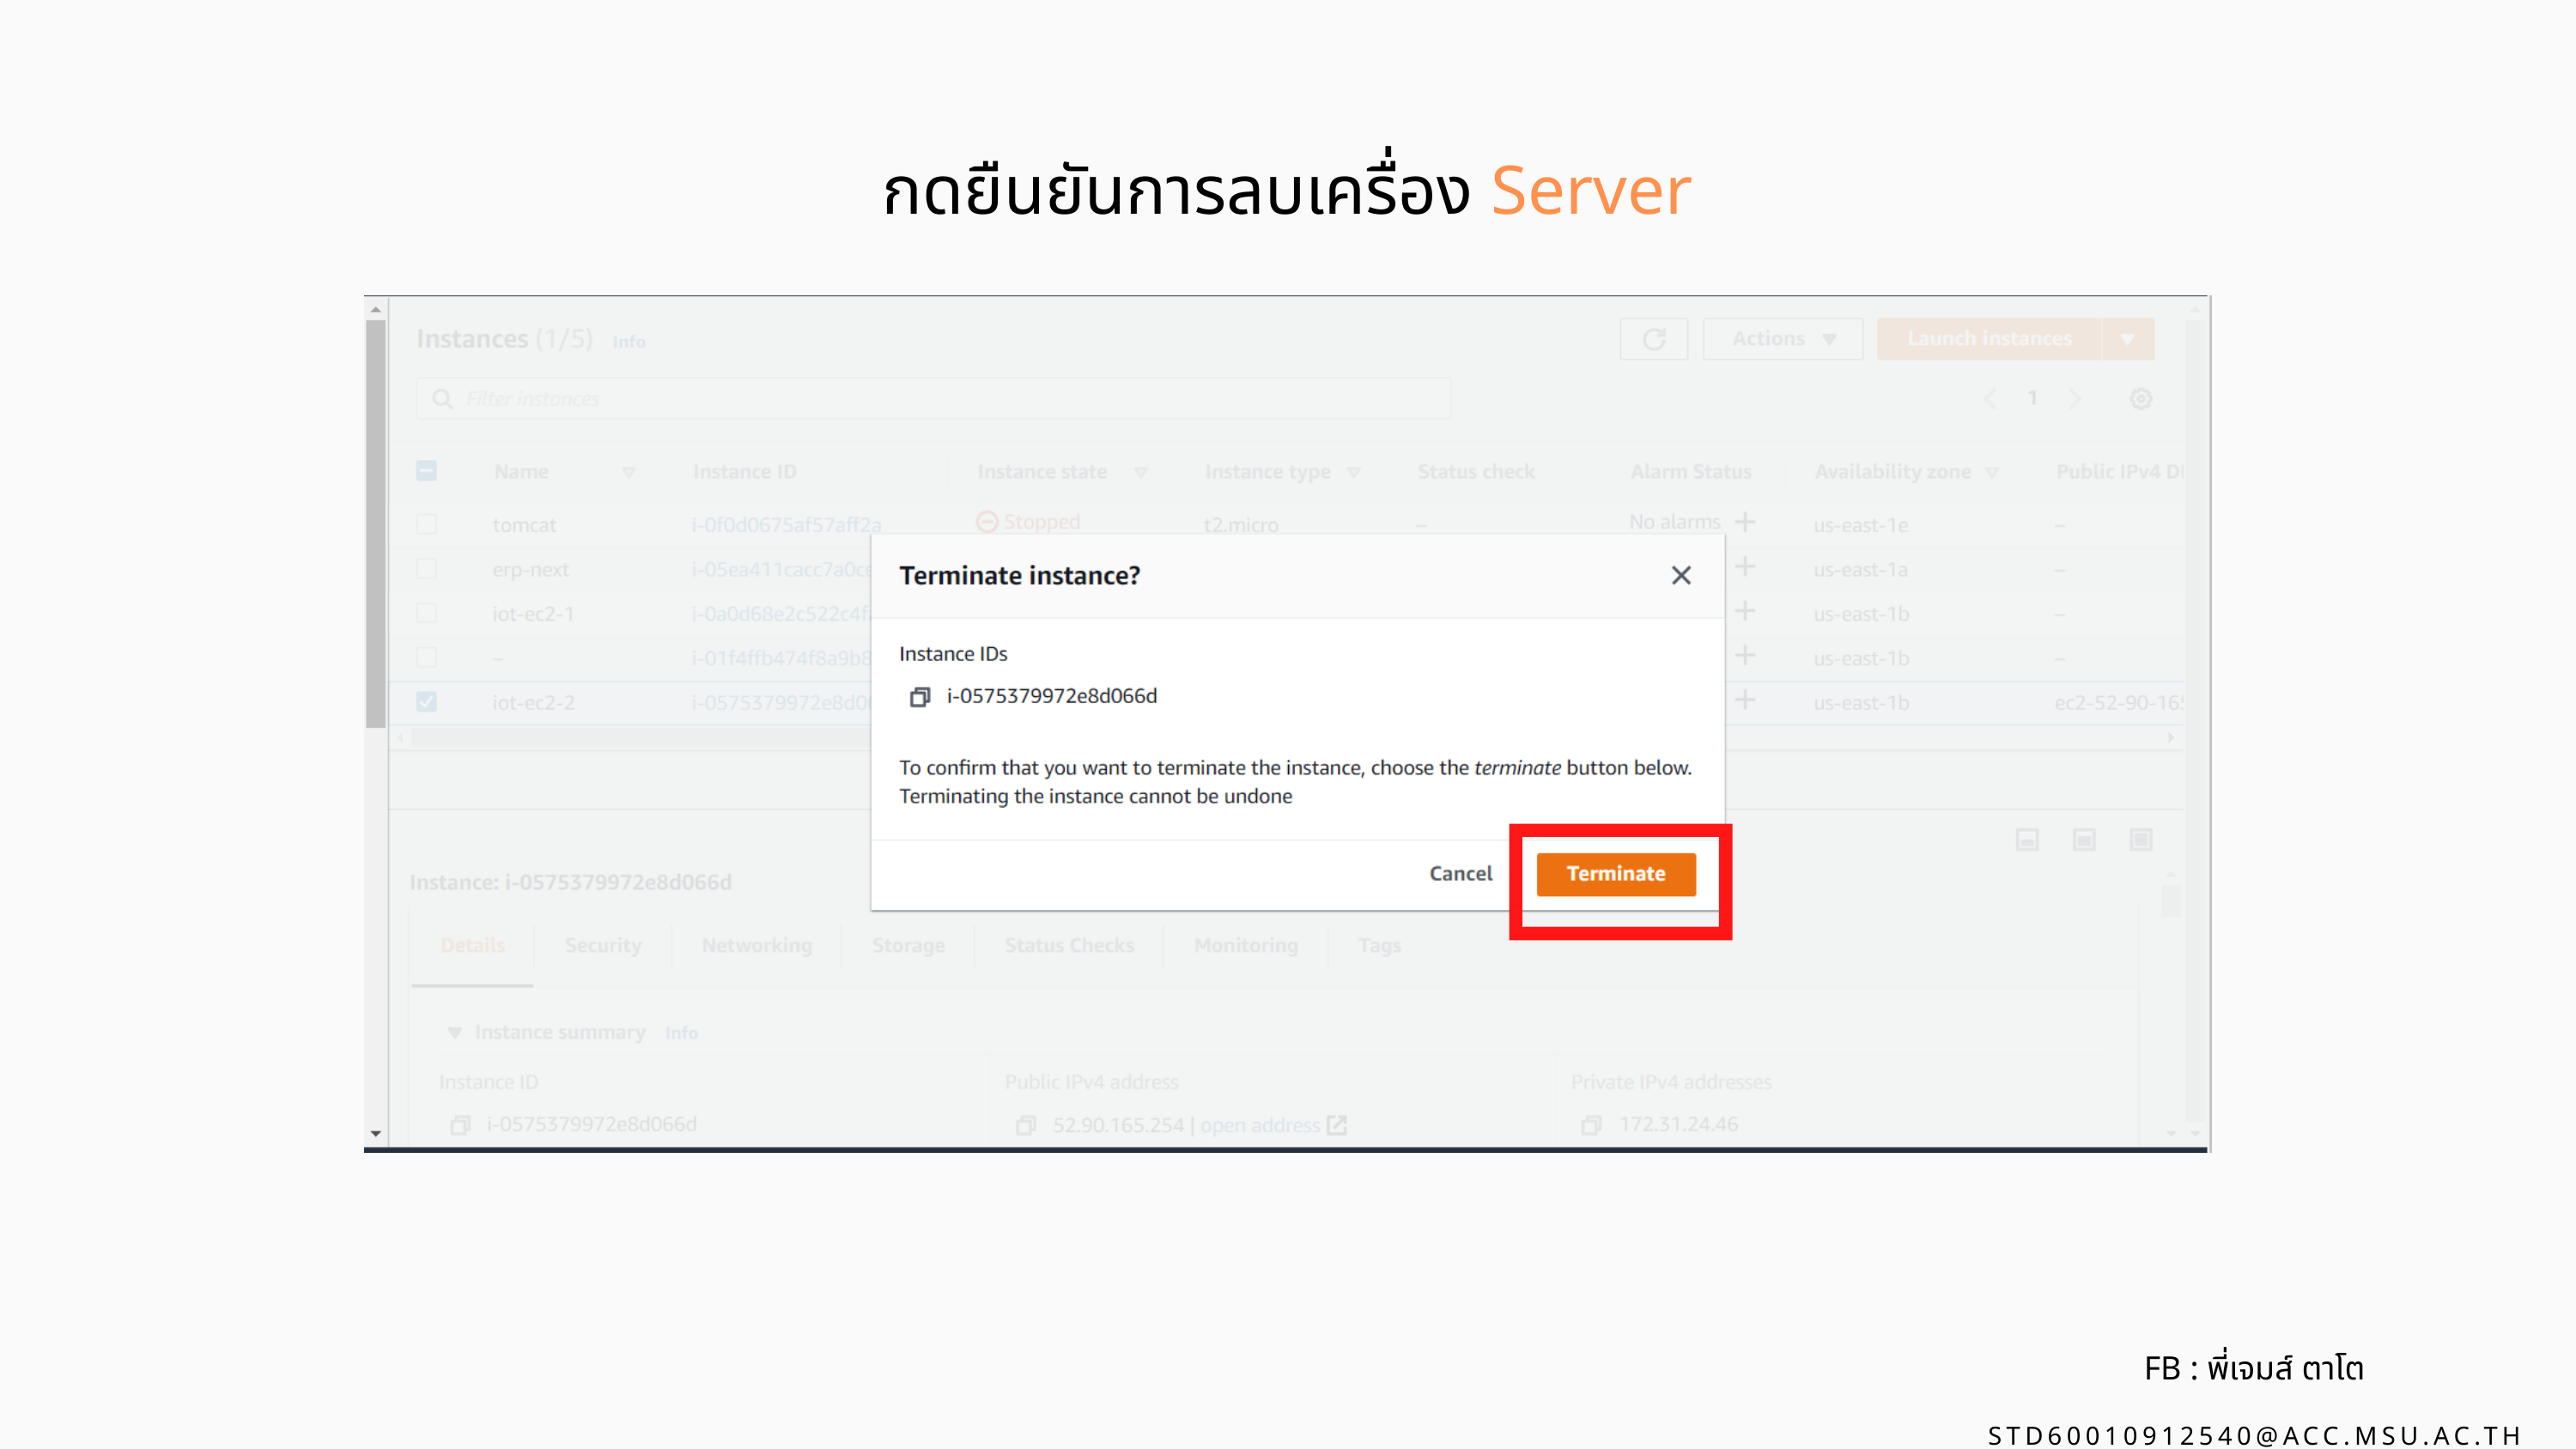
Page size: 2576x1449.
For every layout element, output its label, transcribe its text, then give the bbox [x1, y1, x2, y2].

picture [363, 295, 2213, 1153]
text_box กดยืนยันการลบเครื่อง Server [258, 134, 2318, 228]
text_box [1509, 823, 1733, 941]
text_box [1902, 1349, 2576, 1449]
